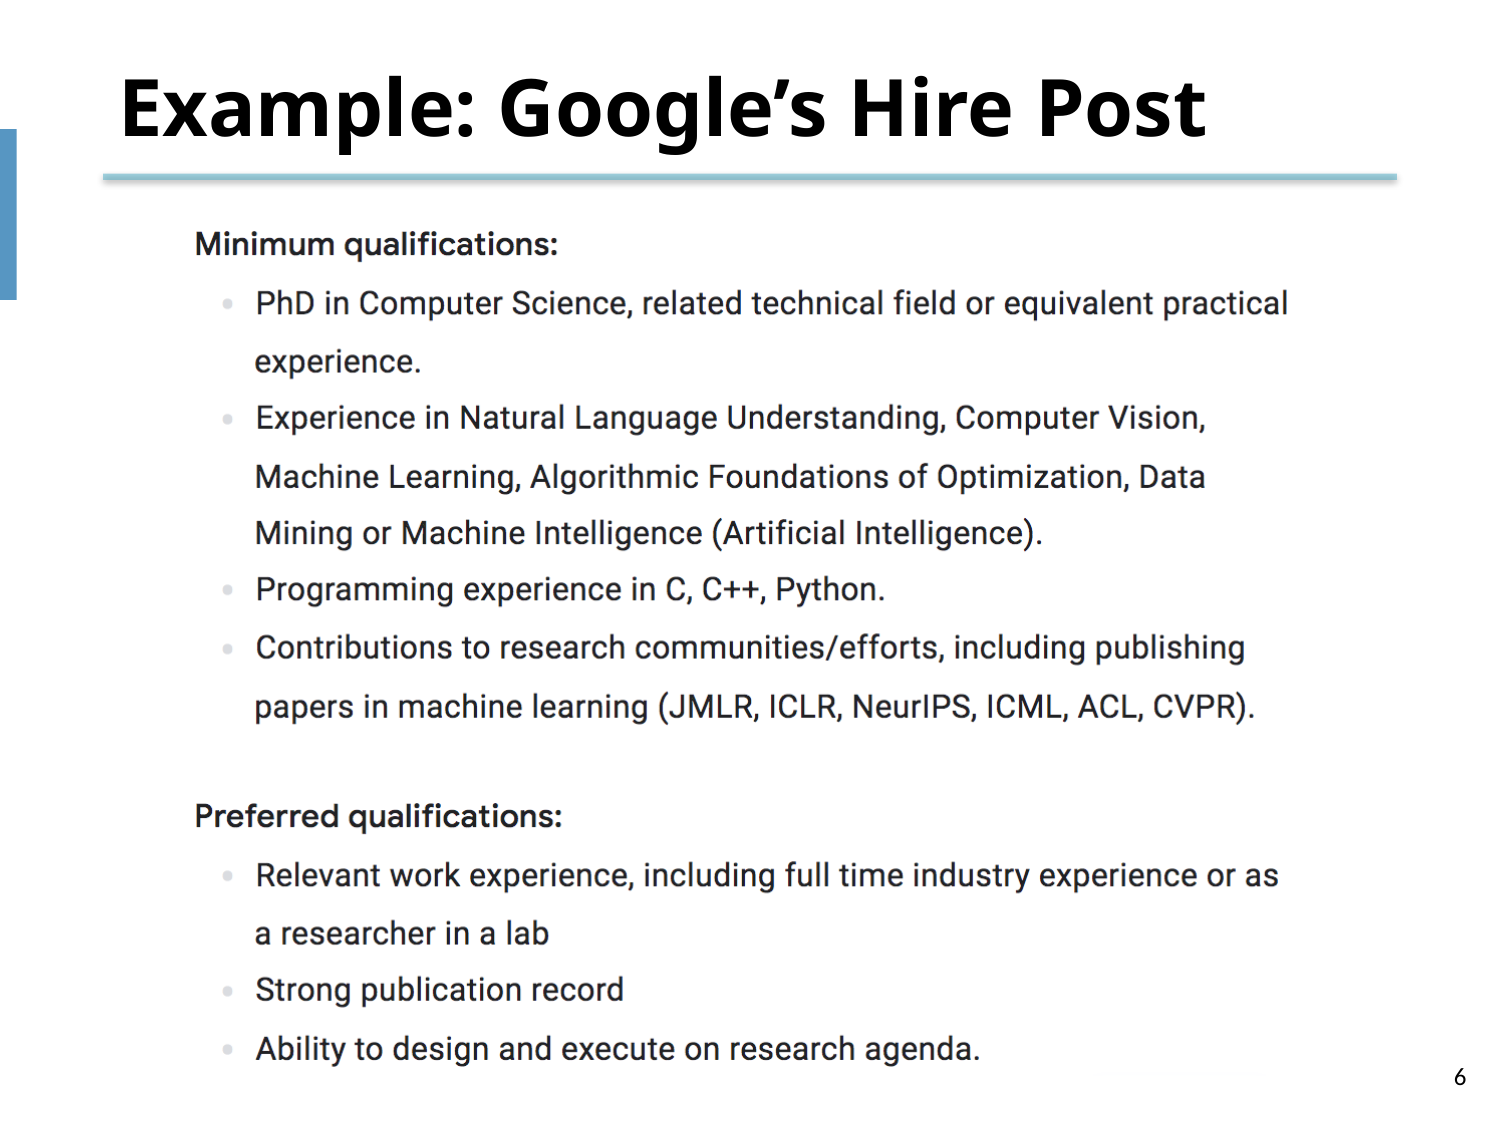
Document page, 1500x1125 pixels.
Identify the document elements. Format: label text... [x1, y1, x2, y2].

slide_number 6 [1131, 1045, 1482, 1106]
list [184, 221, 1316, 1076]
title Example: Google’s Hire Post [103, 25, 1397, 185]
